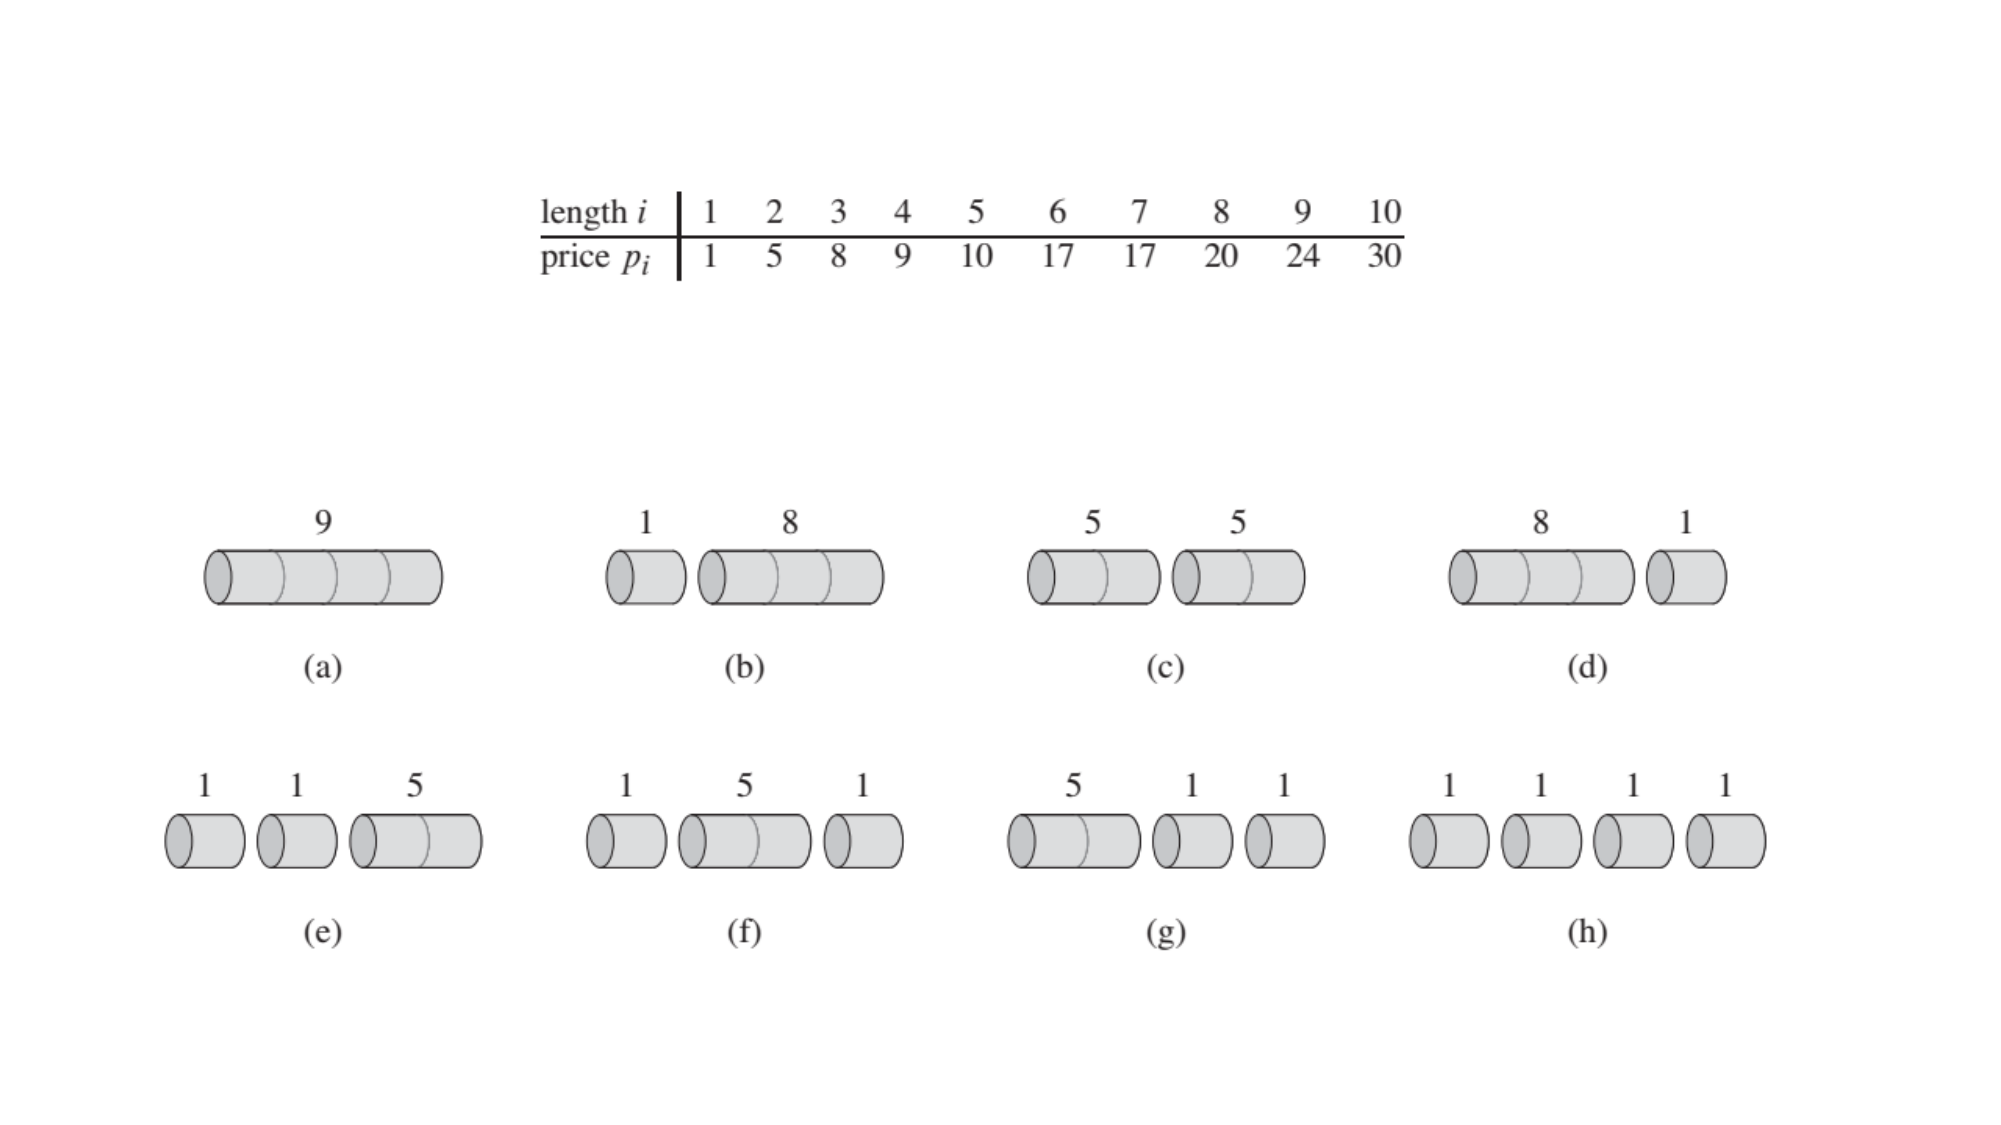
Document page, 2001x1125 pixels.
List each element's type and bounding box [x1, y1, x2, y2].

list [124, 446, 1823, 991]
picture [469, 151, 1436, 322]
